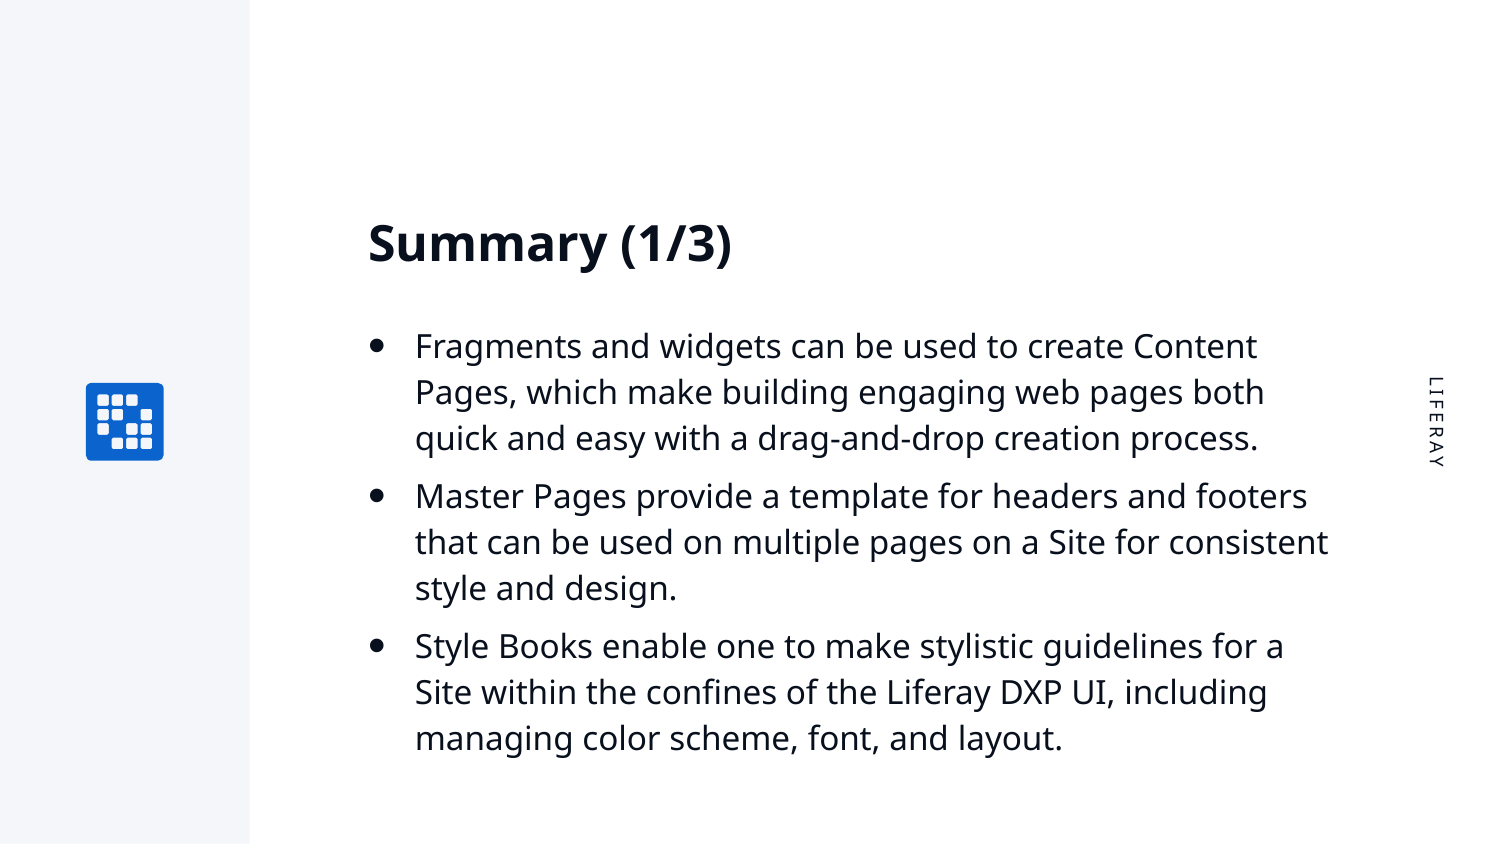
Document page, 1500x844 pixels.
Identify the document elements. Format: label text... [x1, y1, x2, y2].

subtitle Fragments and widgets can be used to create Content Pages, which make building engaging web pages both quick and easy with a drag-and-drop creation process. Master Pages provide a template for headers and footers that can be used on multiple pages on a Site for consistent style and design. Style Books enable one to make stylistic guidelines for a Site within the confines of the Liferay DXP UI, including managing color scheme, font, and layout. [368, 304, 1350, 635]
title Summary (1/3) [368, 196, 1350, 284]
